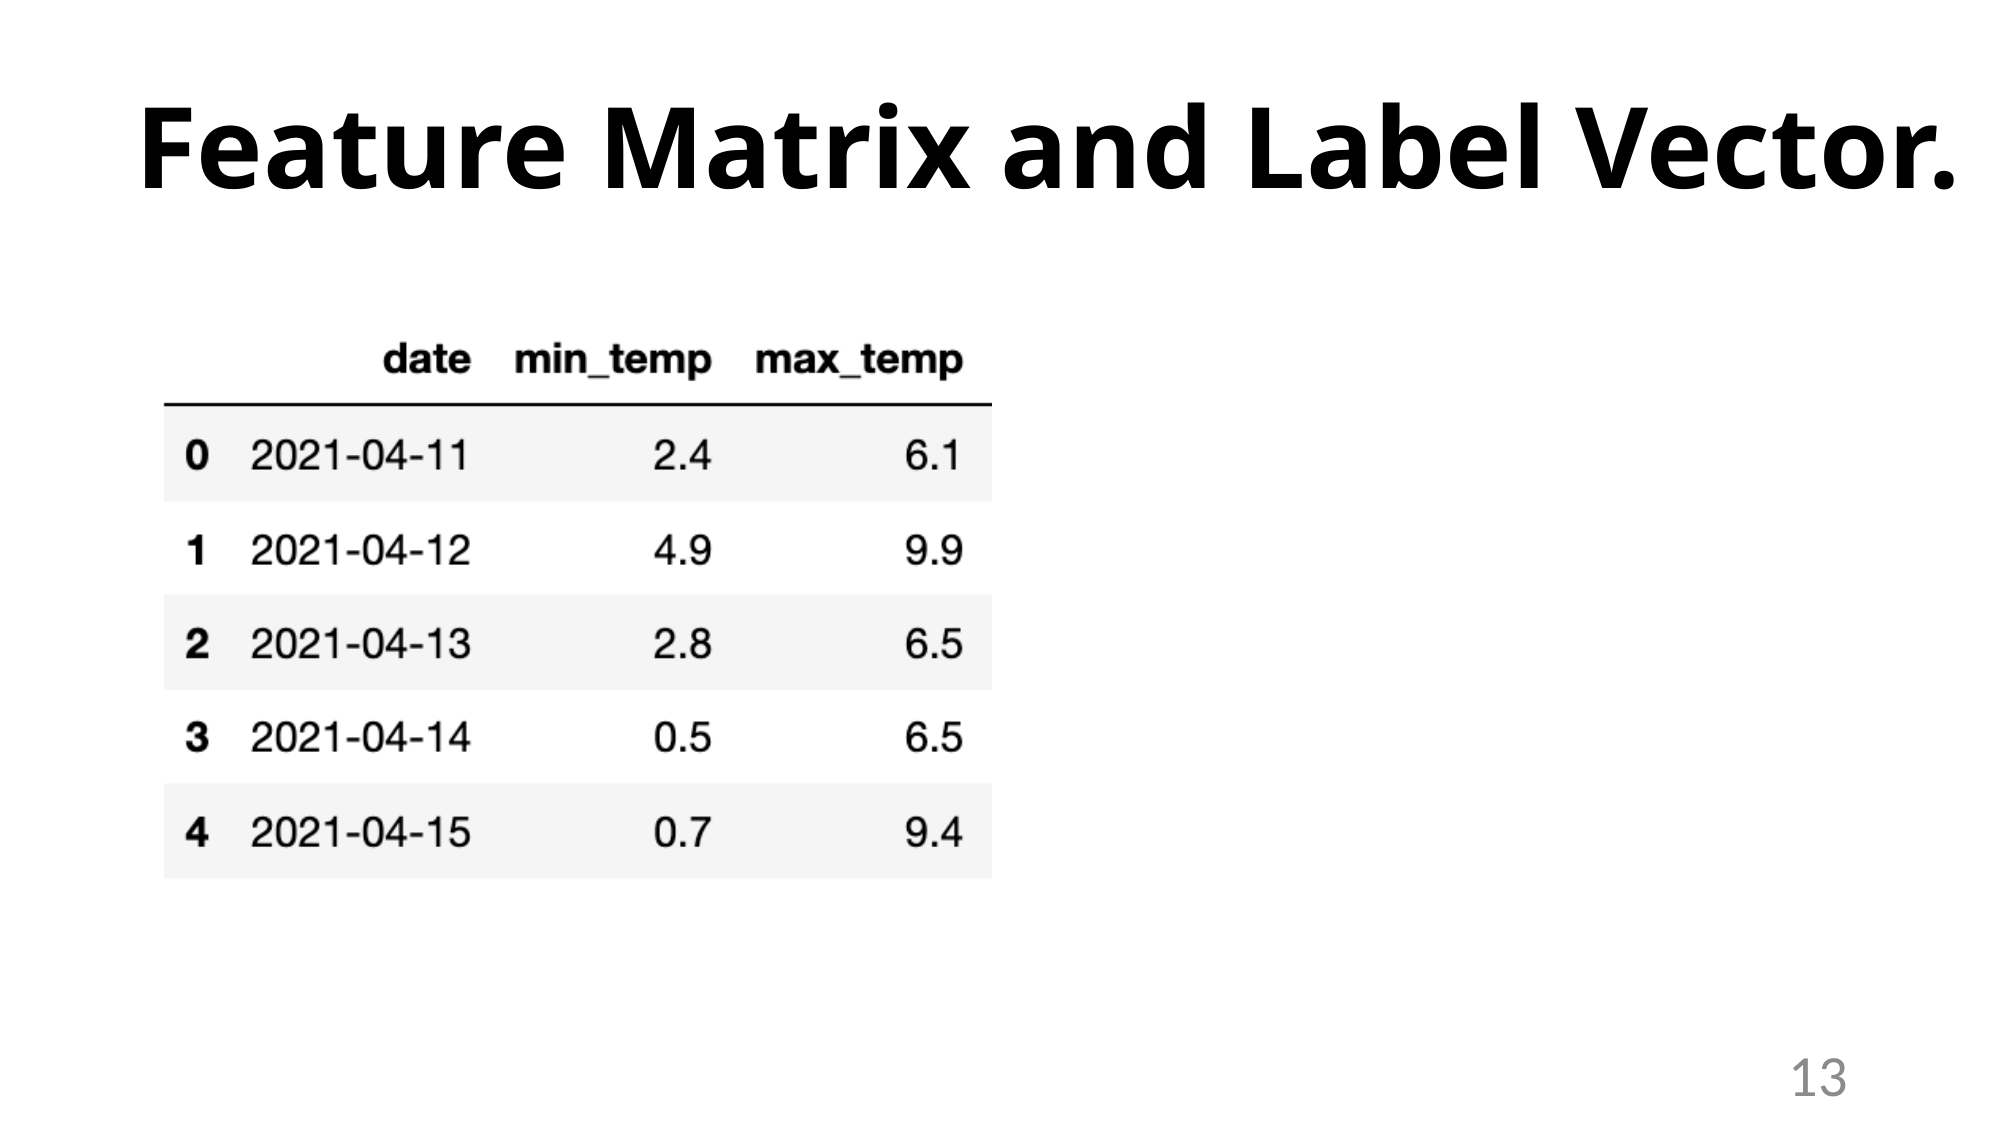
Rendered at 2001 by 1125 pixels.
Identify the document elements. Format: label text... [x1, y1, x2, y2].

slide_number 13 [1412, 1042, 1863, 1103]
title Feature Matrix and Label Vector. [120, 22, 2000, 283]
picture [120, 294, 992, 893]
